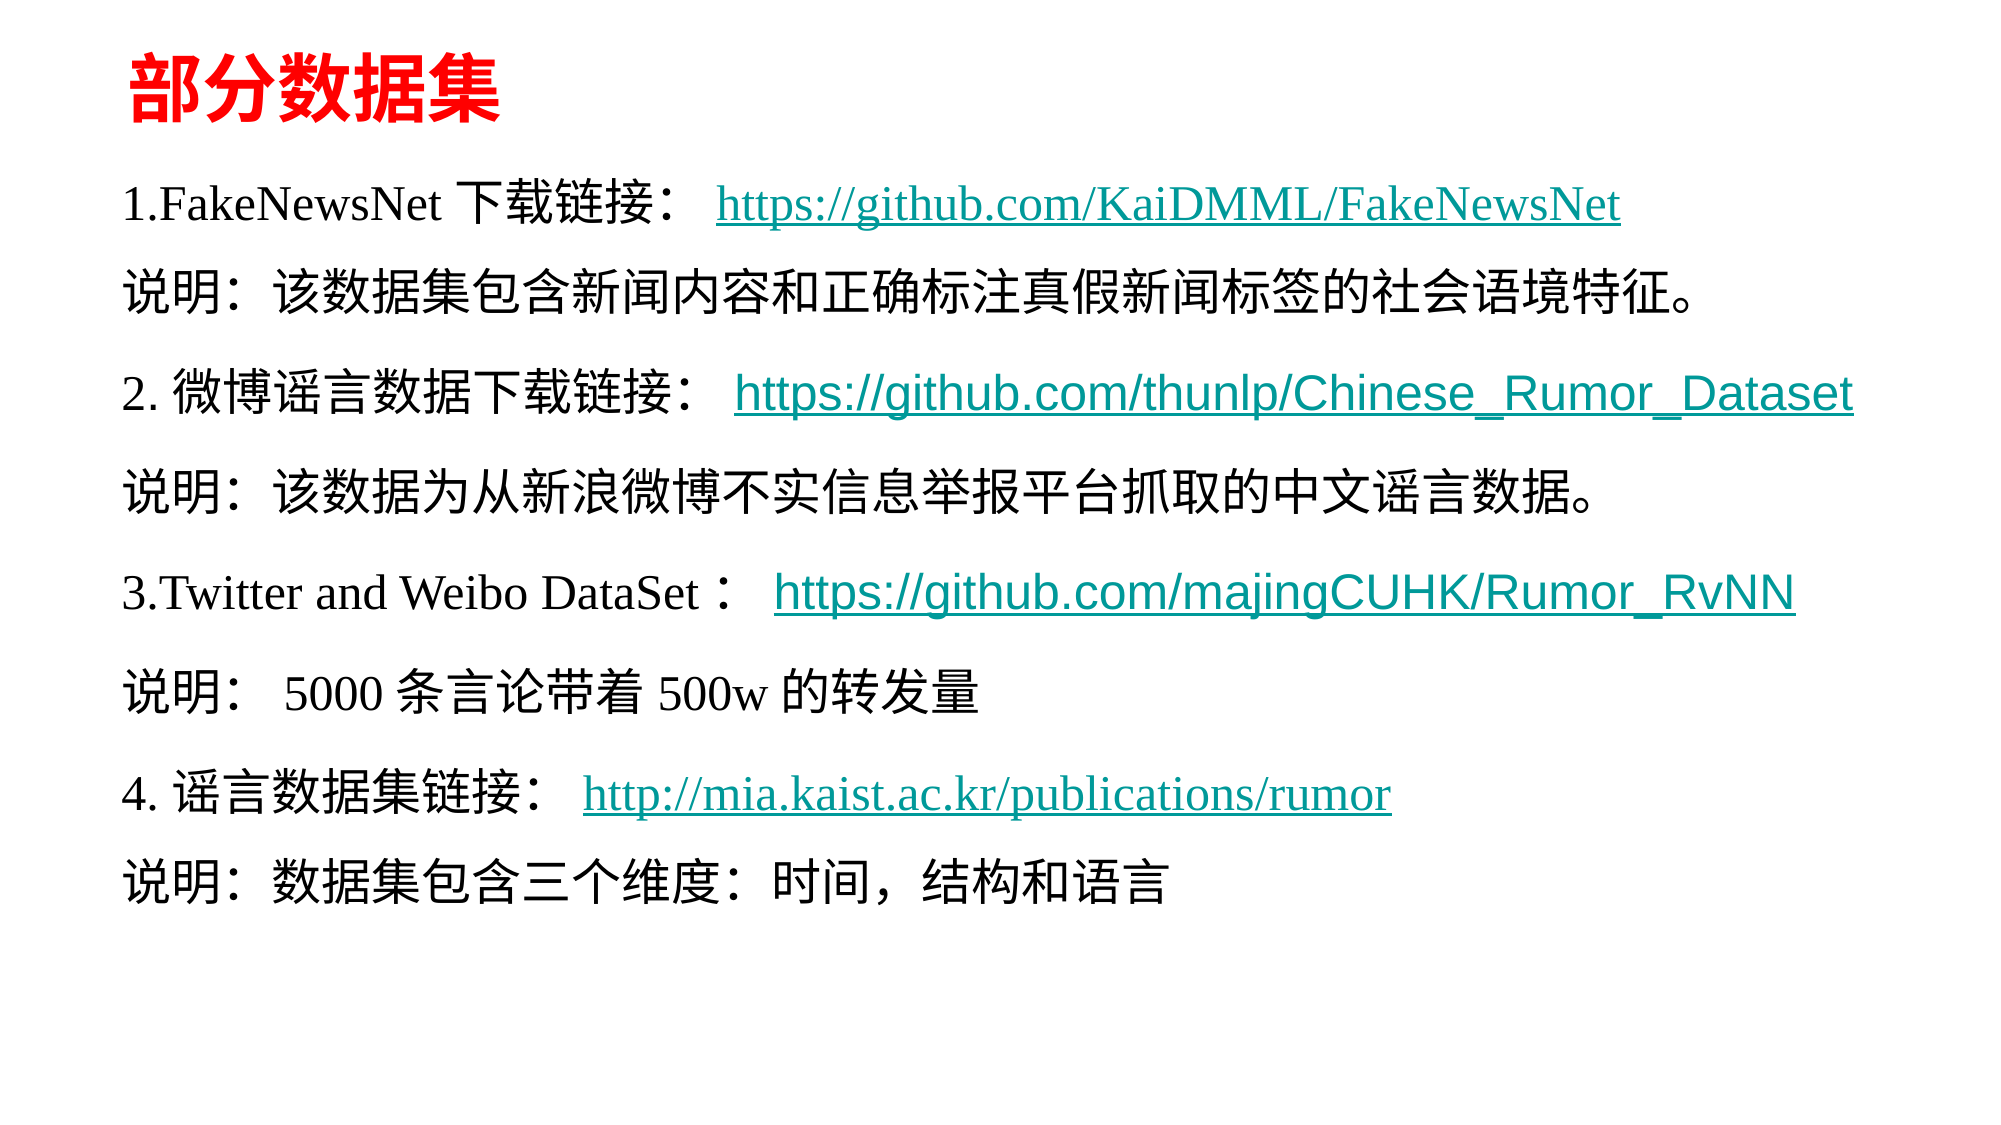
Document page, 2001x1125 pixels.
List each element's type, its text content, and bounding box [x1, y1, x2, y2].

title 部分数据集 [0, 10, 631, 163]
list 1.FakeNewsNet下载链接：https://github.com/KaiDMML/FakeNewsNet 说明：该数据集包含新闻内容和正确标注真假新闻标签的社会语境特征。 2.微博谣言数据下载链接：https://github.com/thunlp/Chinese_Rumor_Dataset 说明：该数据为从新浪微博不实信息举报平台抓取的中文谣言数据。 3.Twitter and Weibo DataSet：https://github.com/majingCUHK/Rumor_RvNN 说明：5000条言论带着500w的转发量 4.谣言数据集链接：http://mia.kaist.ac.kr/publications/rumor 说明：数据集包含三个维度：时间，结构和语言 [106, 132, 1907, 1055]
